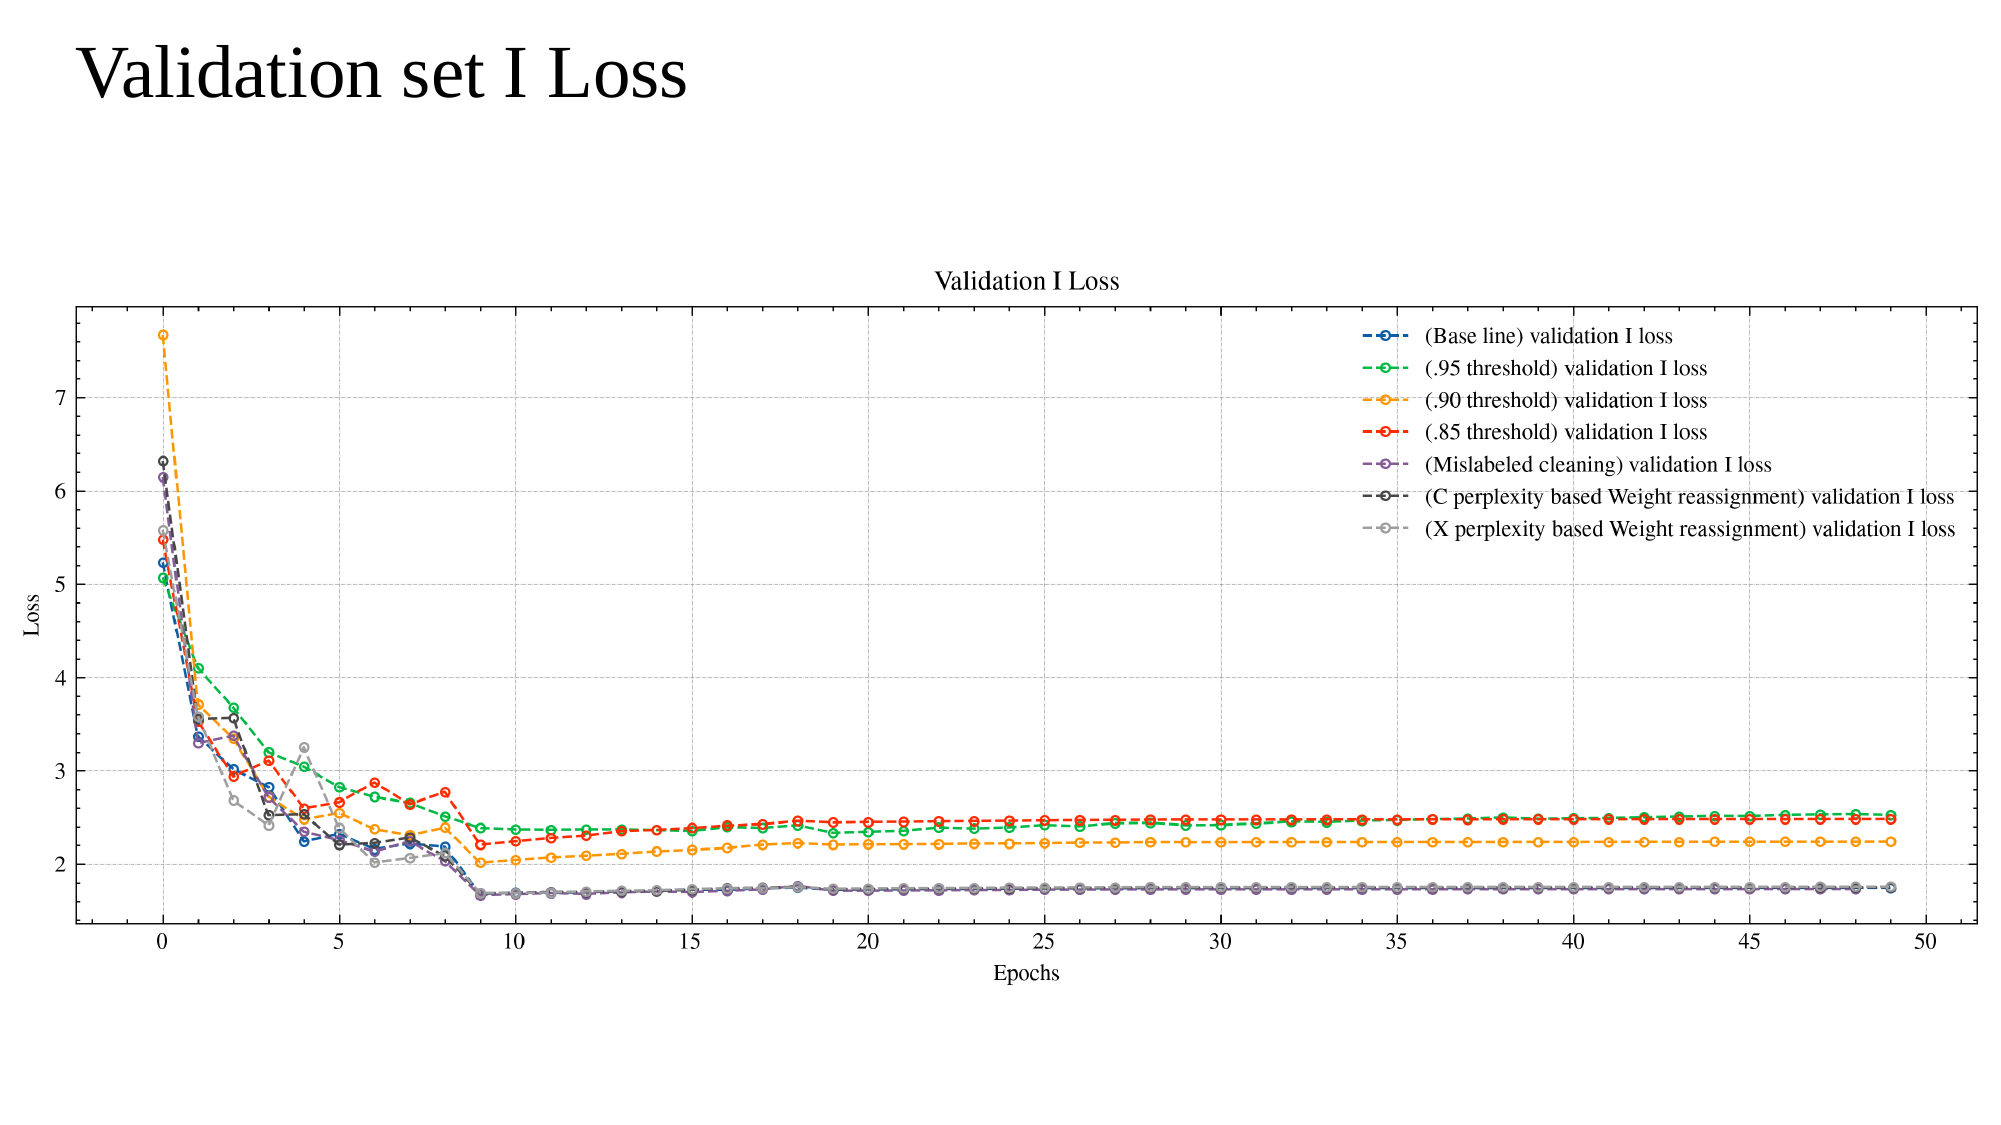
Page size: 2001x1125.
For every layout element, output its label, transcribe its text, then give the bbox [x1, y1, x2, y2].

title Validation set I Loss [60, 0, 1786, 182]
picture [13, 261, 1987, 995]
